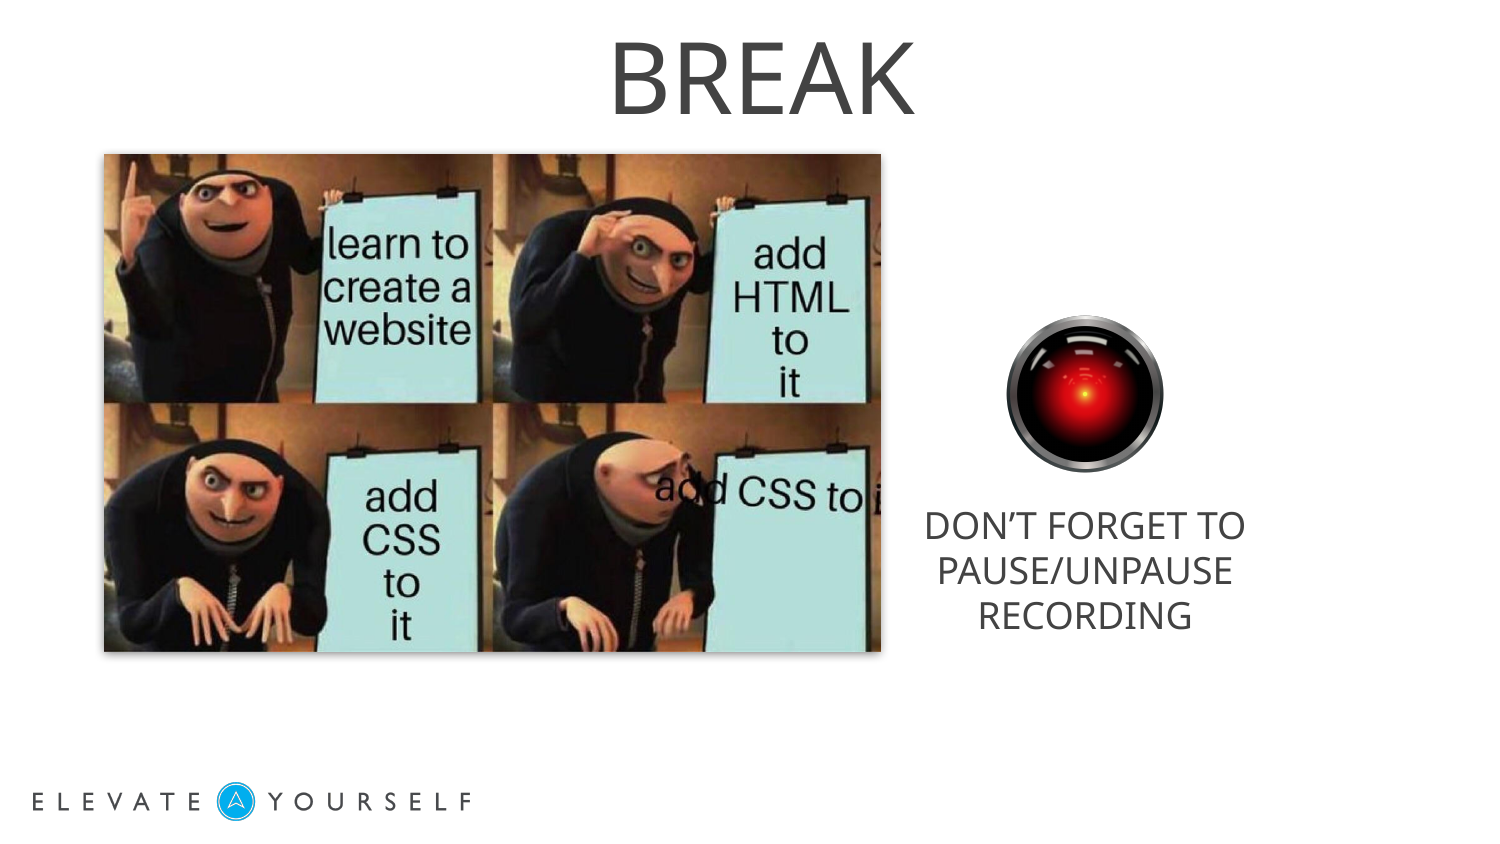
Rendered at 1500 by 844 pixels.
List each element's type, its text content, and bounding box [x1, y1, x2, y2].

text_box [900, 315, 1271, 653]
picture [104, 154, 881, 653]
picture [33, 781, 470, 821]
text_box BREAK [183, 0, 1339, 297]
